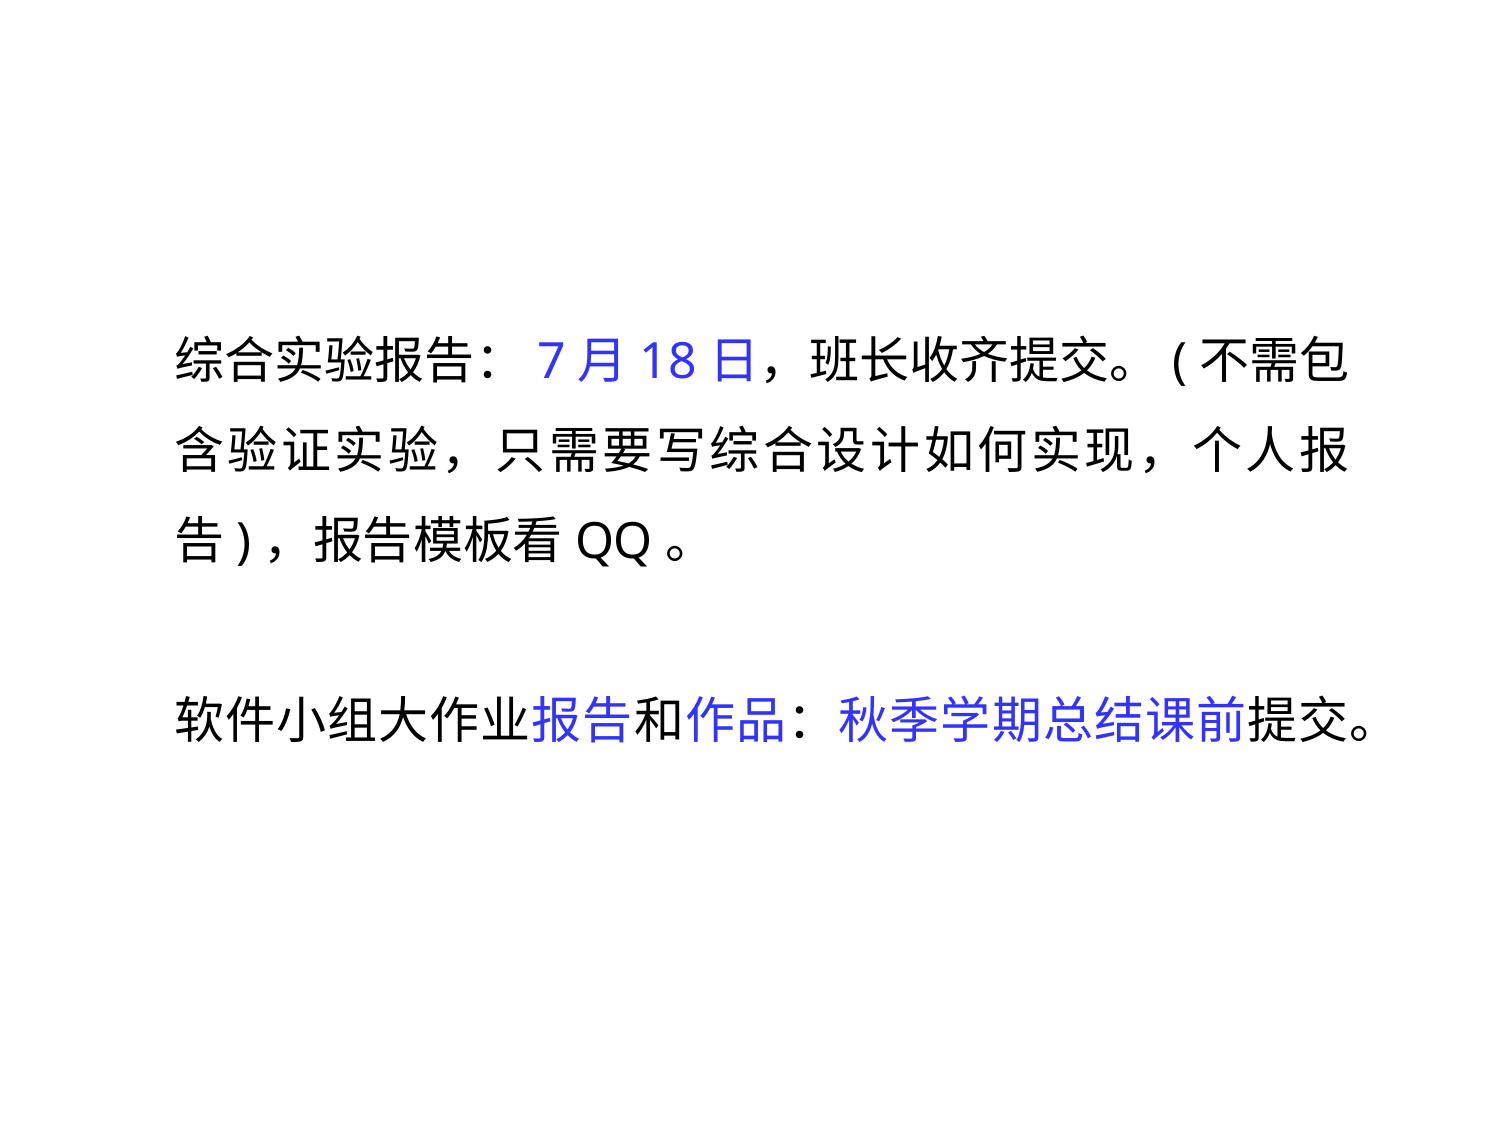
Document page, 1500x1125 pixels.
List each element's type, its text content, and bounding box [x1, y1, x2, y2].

text_box 综合实验报告：7月18日，班长收齐提交。(不需包含验证实验，只需要写综合设计如何实现，个人报告)，报告模板看QQ。 软件小组大作业报告和作品：秋季学期总结课前提交。 [159, 290, 1365, 756]
